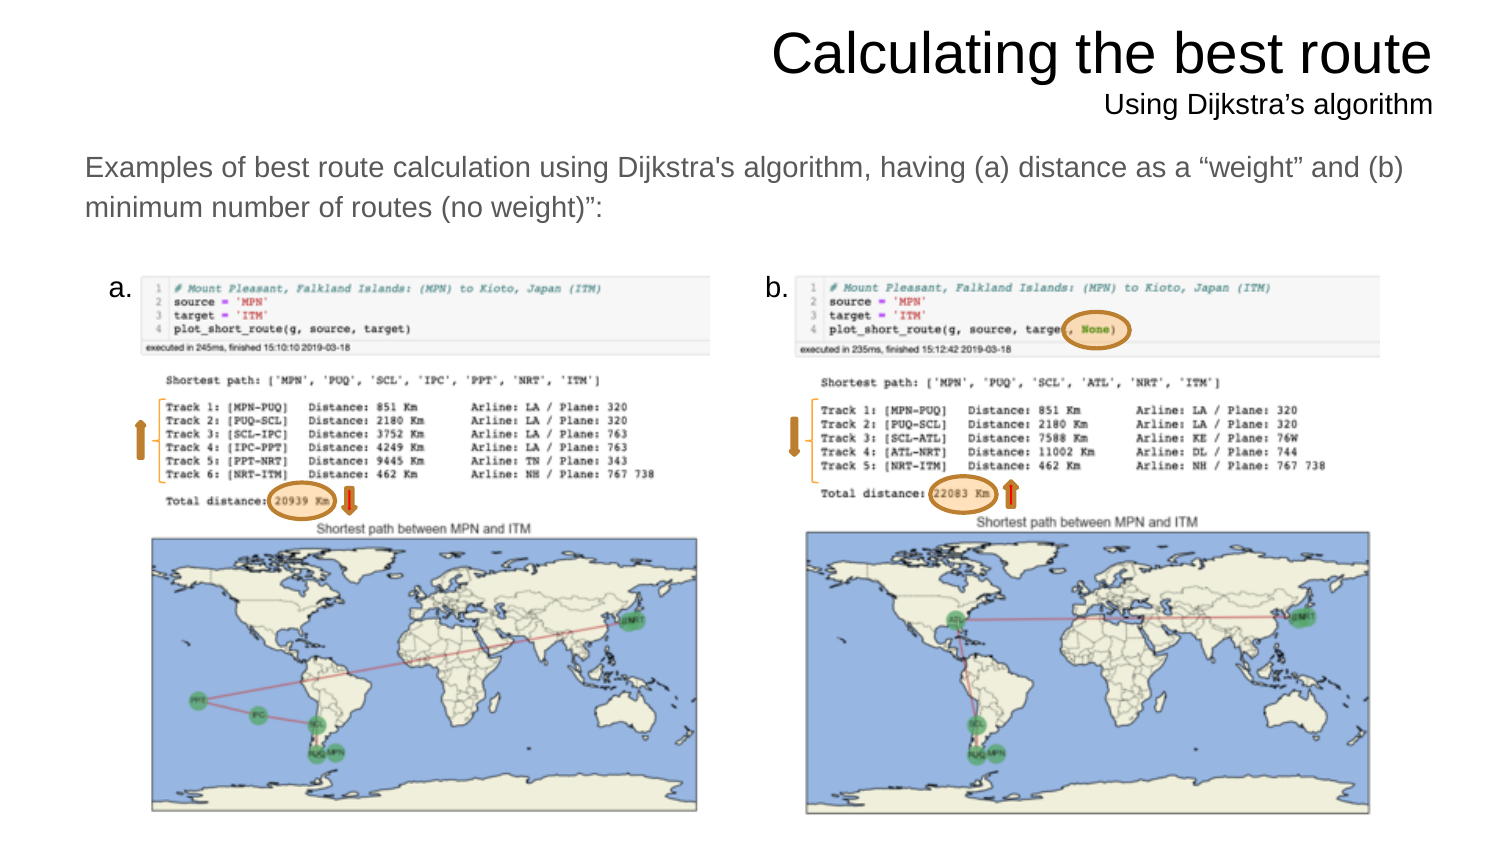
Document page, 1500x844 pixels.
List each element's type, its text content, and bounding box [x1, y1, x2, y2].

text_box a. [93, 261, 148, 312]
title Calculating the best route Using Dijkstra’s algorithm [51, 0, 1449, 94]
list Examples of best route calculation using Dijkstra's algorithm, having (a) distance as a “weight” and (b) minimum number of routes (no weight)”: [51, 127, 1449, 746]
picture [136, 270, 710, 823]
text_box b. [750, 261, 805, 312]
picture [790, 270, 1380, 824]
